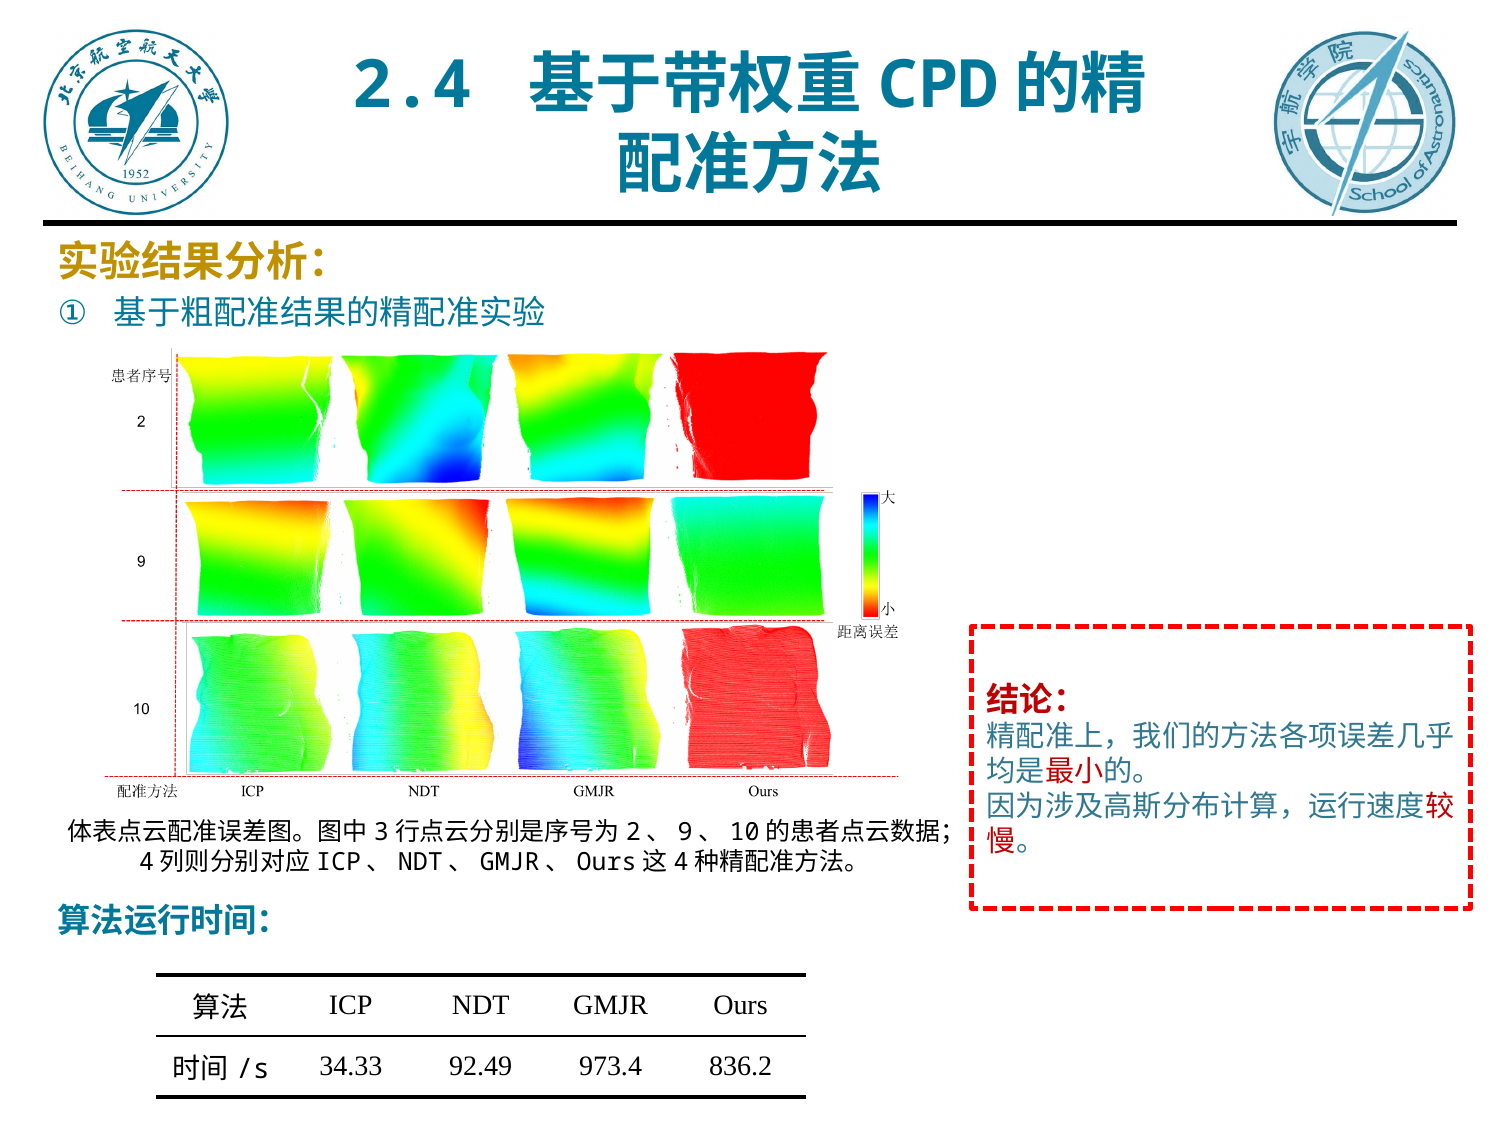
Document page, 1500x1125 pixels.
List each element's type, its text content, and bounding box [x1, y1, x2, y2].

table_cell 973.4 [546, 1037, 676, 1095]
table_cell 时间/s [156, 1037, 286, 1095]
text_box 体表点云配准误差图。图中3行点云分别是序号为2、9、10的患者点云数据；4列则分别对应ICP、NDT、GMJR、Ours这4种精配准方法。 [50, 808, 959, 883]
table_header ICP [286, 977, 416, 1035]
table_cell 34.33 [286, 1037, 416, 1095]
table_cell 836.2 [676, 1037, 806, 1095]
picture [1270, 28, 1458, 216]
text_box 2.4 基于带权重CPD的精配准方法 [320, 33, 1180, 209]
table_header NDT [416, 977, 546, 1035]
picture [42, 28, 230, 216]
text_box 结论： 精配准上，我们的方法各项误差几乎均是最小的。 因为涉及高斯分布计算，运行速度较慢。 [971, 626, 1471, 909]
table_header GMJR [546, 977, 676, 1035]
text_box 算法运行时间： [42, 891, 1066, 955]
text_box 实验结果分析： 基于粗配准结果的精配准实验 [42, 227, 1434, 349]
table_cell 92.49 [416, 1037, 546, 1095]
picture [101, 348, 908, 809]
table_header Ours [676, 977, 806, 1035]
table_header 算法 [156, 977, 286, 1035]
